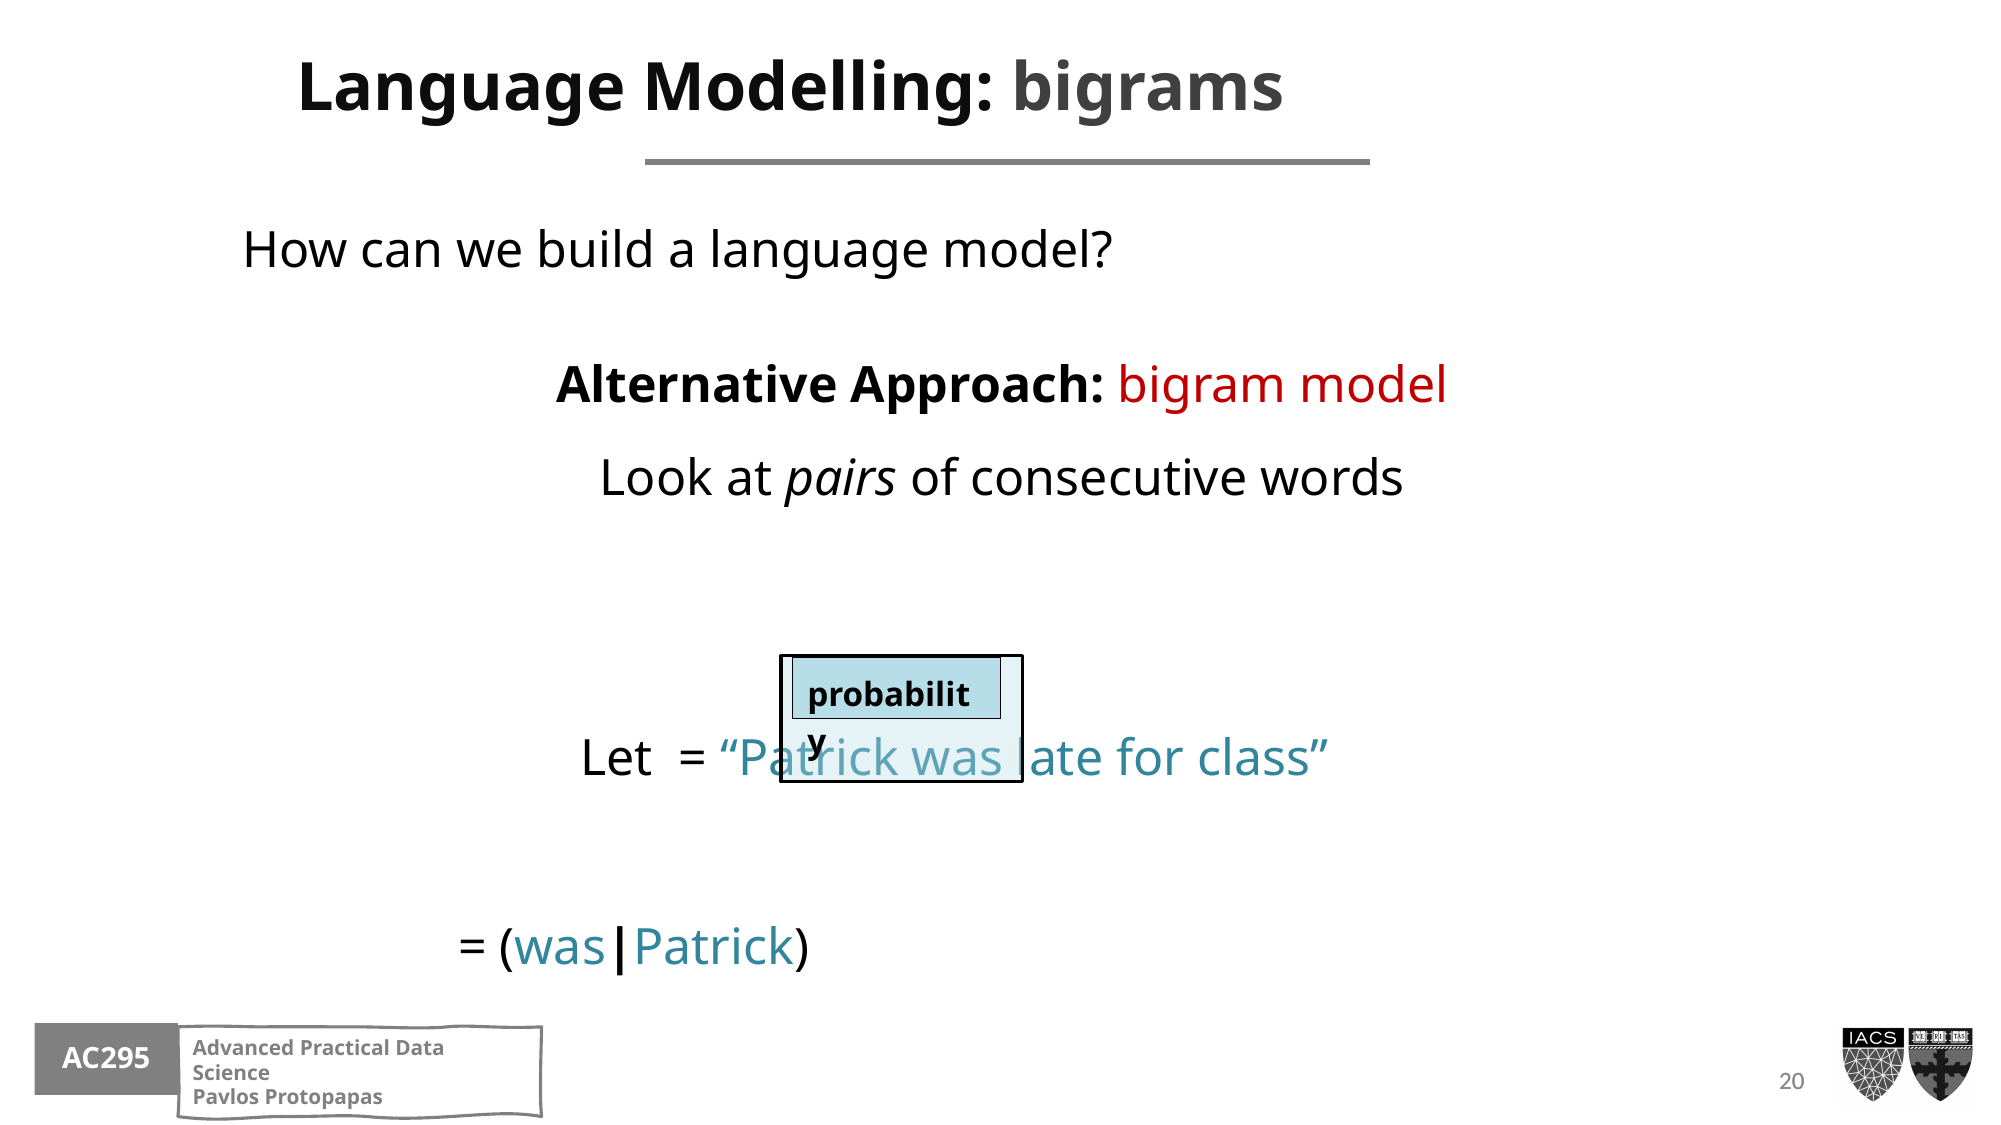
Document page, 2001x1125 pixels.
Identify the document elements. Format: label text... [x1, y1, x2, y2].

text_box How can we build a language model? [227, 197, 1138, 289]
text_box [779, 654, 1025, 784]
text_box Alternative Approach: bigram model Look at pairs of consecutive words [385, 333, 1619, 572]
picture [1838, 1023, 1977, 1107]
text_box probability [792, 657, 1001, 719]
title Language Modelling: bigrams [56, 36, 1524, 227]
slide_number 20 [1353, 1049, 1820, 1110]
